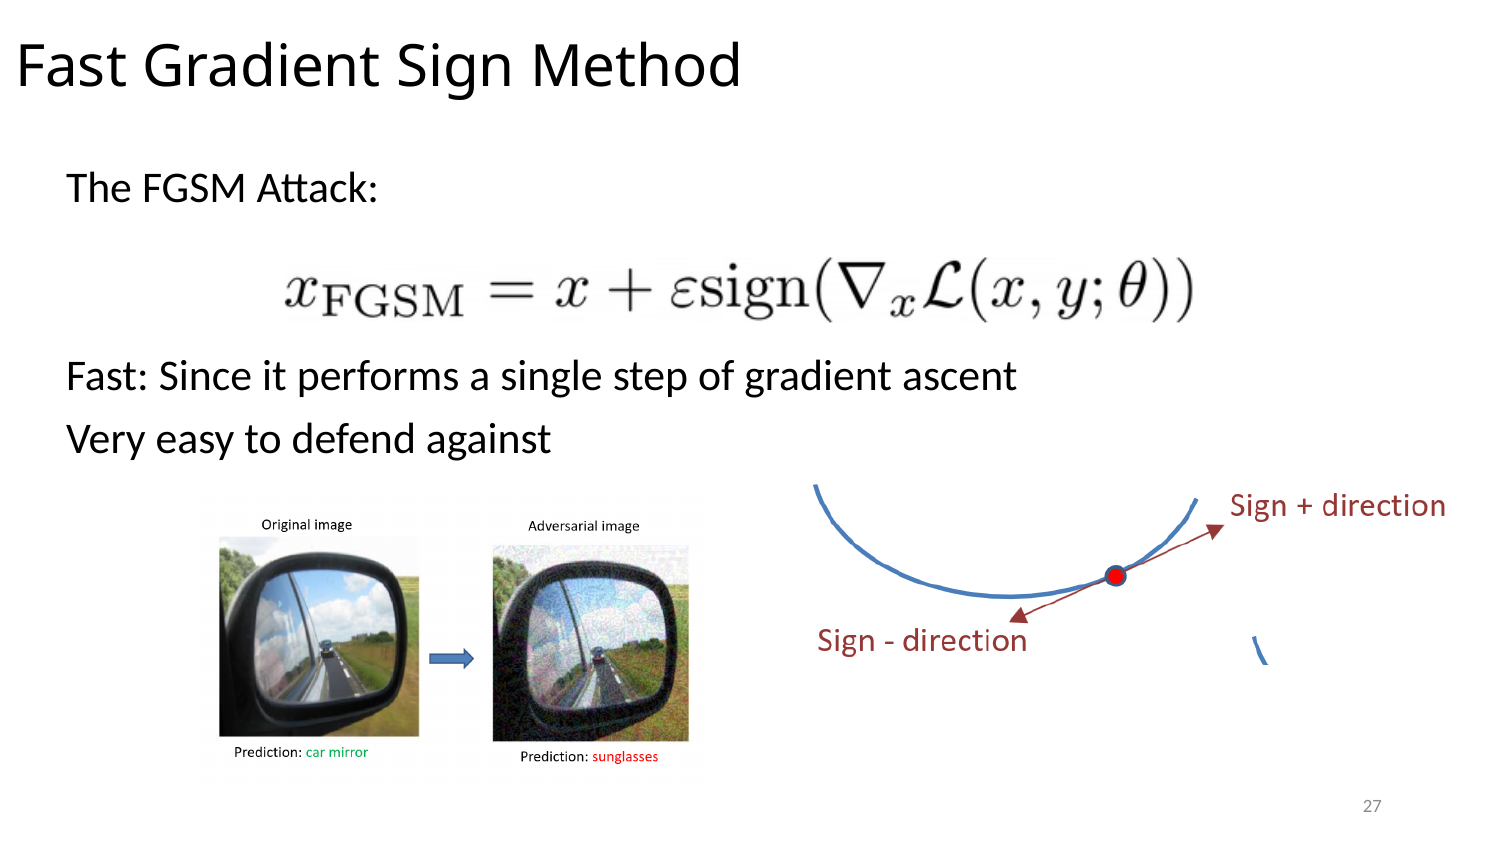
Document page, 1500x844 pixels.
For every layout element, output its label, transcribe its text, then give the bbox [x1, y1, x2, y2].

slide_number 27 [1059, 782, 1397, 827]
picture [786, 445, 1481, 665]
title Fast Gradient Sign Method [0, 0, 1294, 150]
picture [265, 231, 1227, 351]
text_box The FGSM Attack: Fast: Since it performs a single step of gradient ascent Very easy to defend against [51, 156, 1329, 687]
picture [198, 495, 718, 783]
